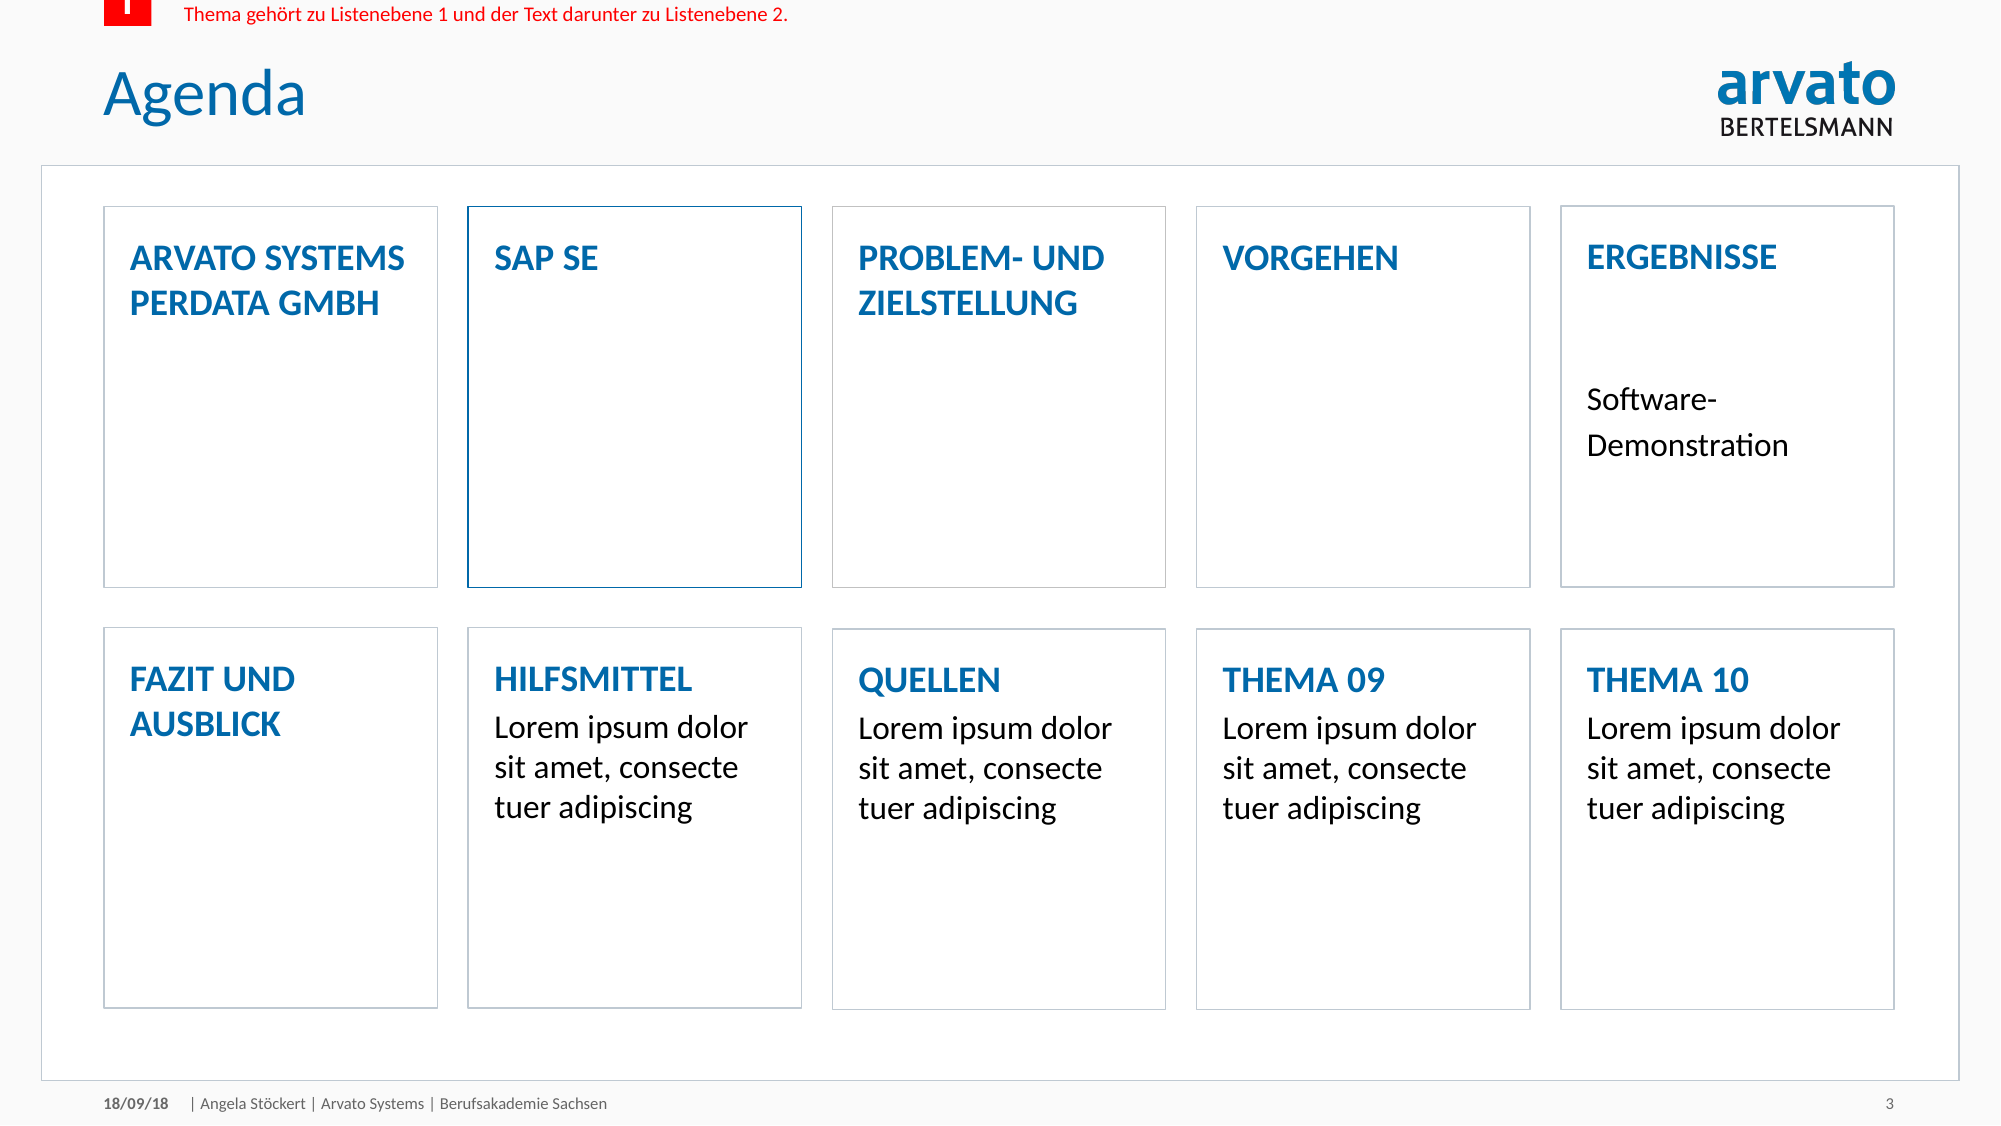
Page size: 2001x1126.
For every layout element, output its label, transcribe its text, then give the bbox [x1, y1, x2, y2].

picture [1872, 77, 1886, 98]
list THEMA 09 Lorem ipsum dolor sit amet, consecte tuer adipiscing [1196, 628, 1531, 1010]
list HILFSMITTEL Lorem ipsum dolor sit amet, consecte tuer adipiscing [467, 627, 802, 1009]
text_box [103, 0, 1047, 27]
list SAP SE [467, 206, 802, 588]
picture [1718, 61, 1895, 136]
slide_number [103, 1092, 187, 1113]
footer | Angela Stöckert | Arvato Systems | Berufsakademie Sachsen [188, 1092, 891, 1113]
slide_number 3 [1847, 1093, 1895, 1114]
title Agenda [103, 21, 1708, 167]
list QUELLEN Lorem ipsum dolor sit amet, consecte tuer adipiscing [832, 628, 1166, 1010]
list FAZIT UND AUSBLICK [103, 627, 438, 1009]
picture [1727, 89, 1737, 97]
text_box VORGEHEN [1196, 206, 1530, 588]
list ERGEBNISSE Software- Demonstration [1560, 205, 1895, 588]
text_box PROBLEM- UND ZIELSTELLUNG [832, 206, 1166, 588]
list ARVATO SYSTEMS PERDATA GMBH [103, 206, 438, 588]
list THEMA 10 Lorem ipsum dolor sit amet, consecte tuer adipiscing [1560, 628, 1895, 1010]
